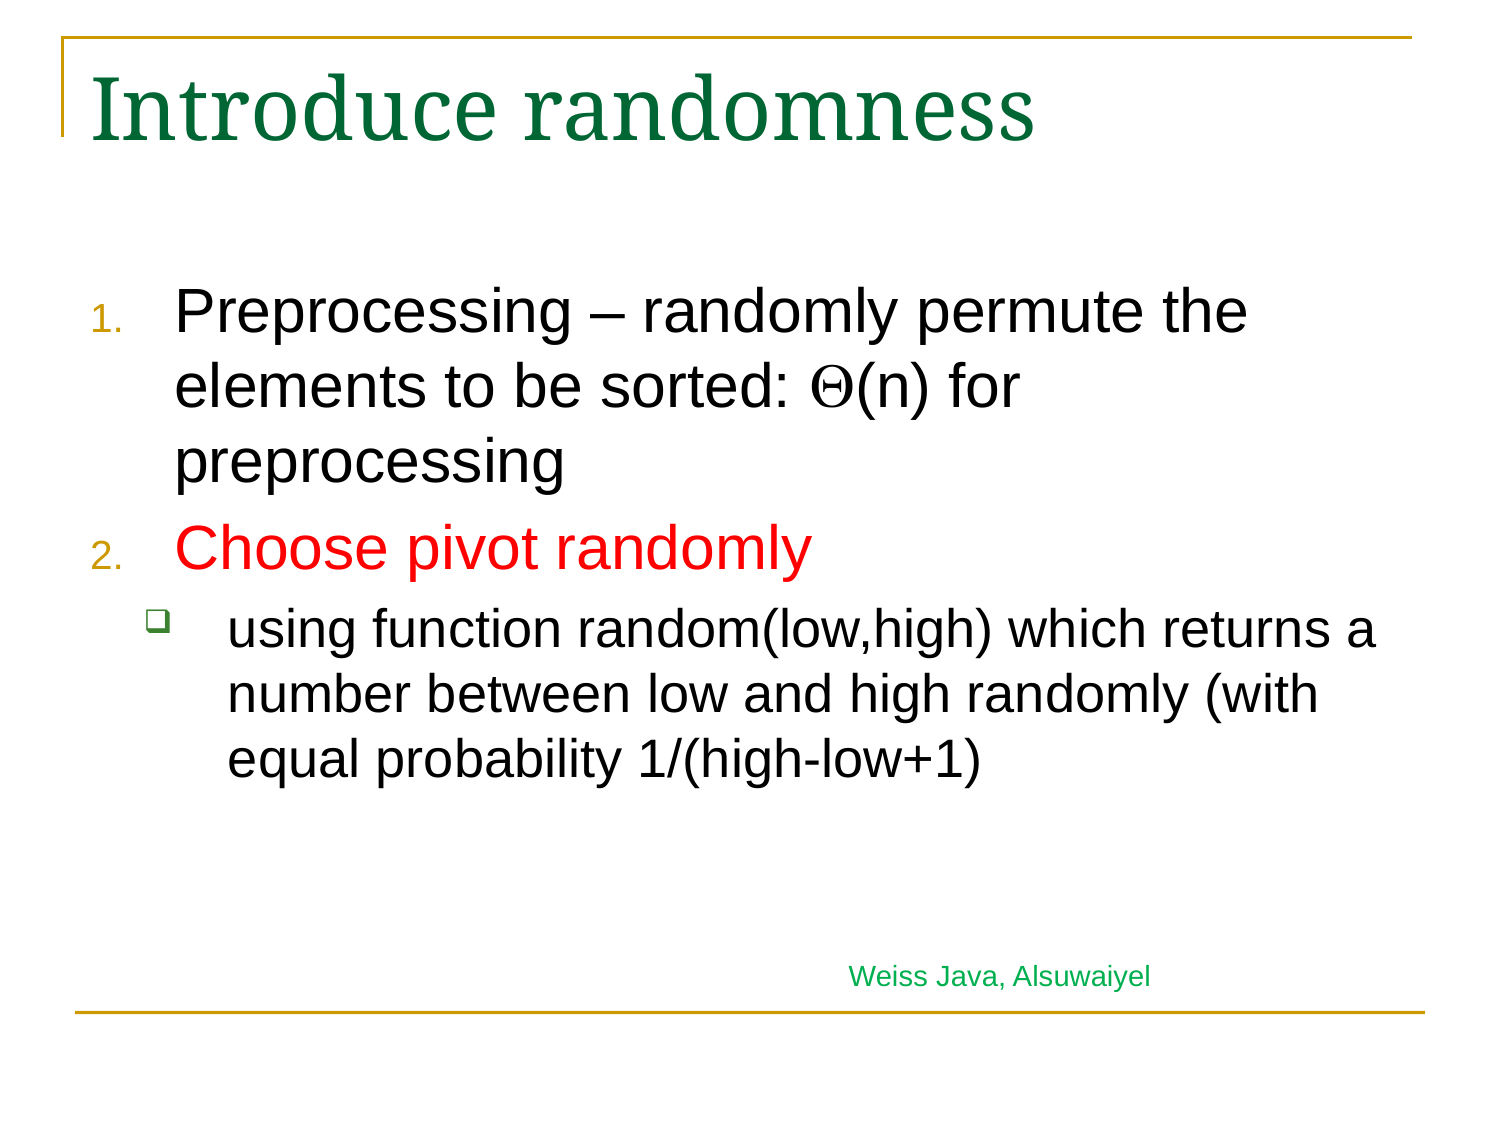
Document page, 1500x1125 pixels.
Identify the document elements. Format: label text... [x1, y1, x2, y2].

text_box Weiss Java, Alsuwaiyel [635, 935, 1365, 1014]
title Introduce randomness [75, 45, 1425, 233]
list Preprocessing – randomly permute the elements to be sorted: (n) for preprocessing Choose pivot randomly using function random(low,high) which returns a number between low and high randomly (with equal probability 1/(high-low+1) [75, 262, 1425, 1006]
